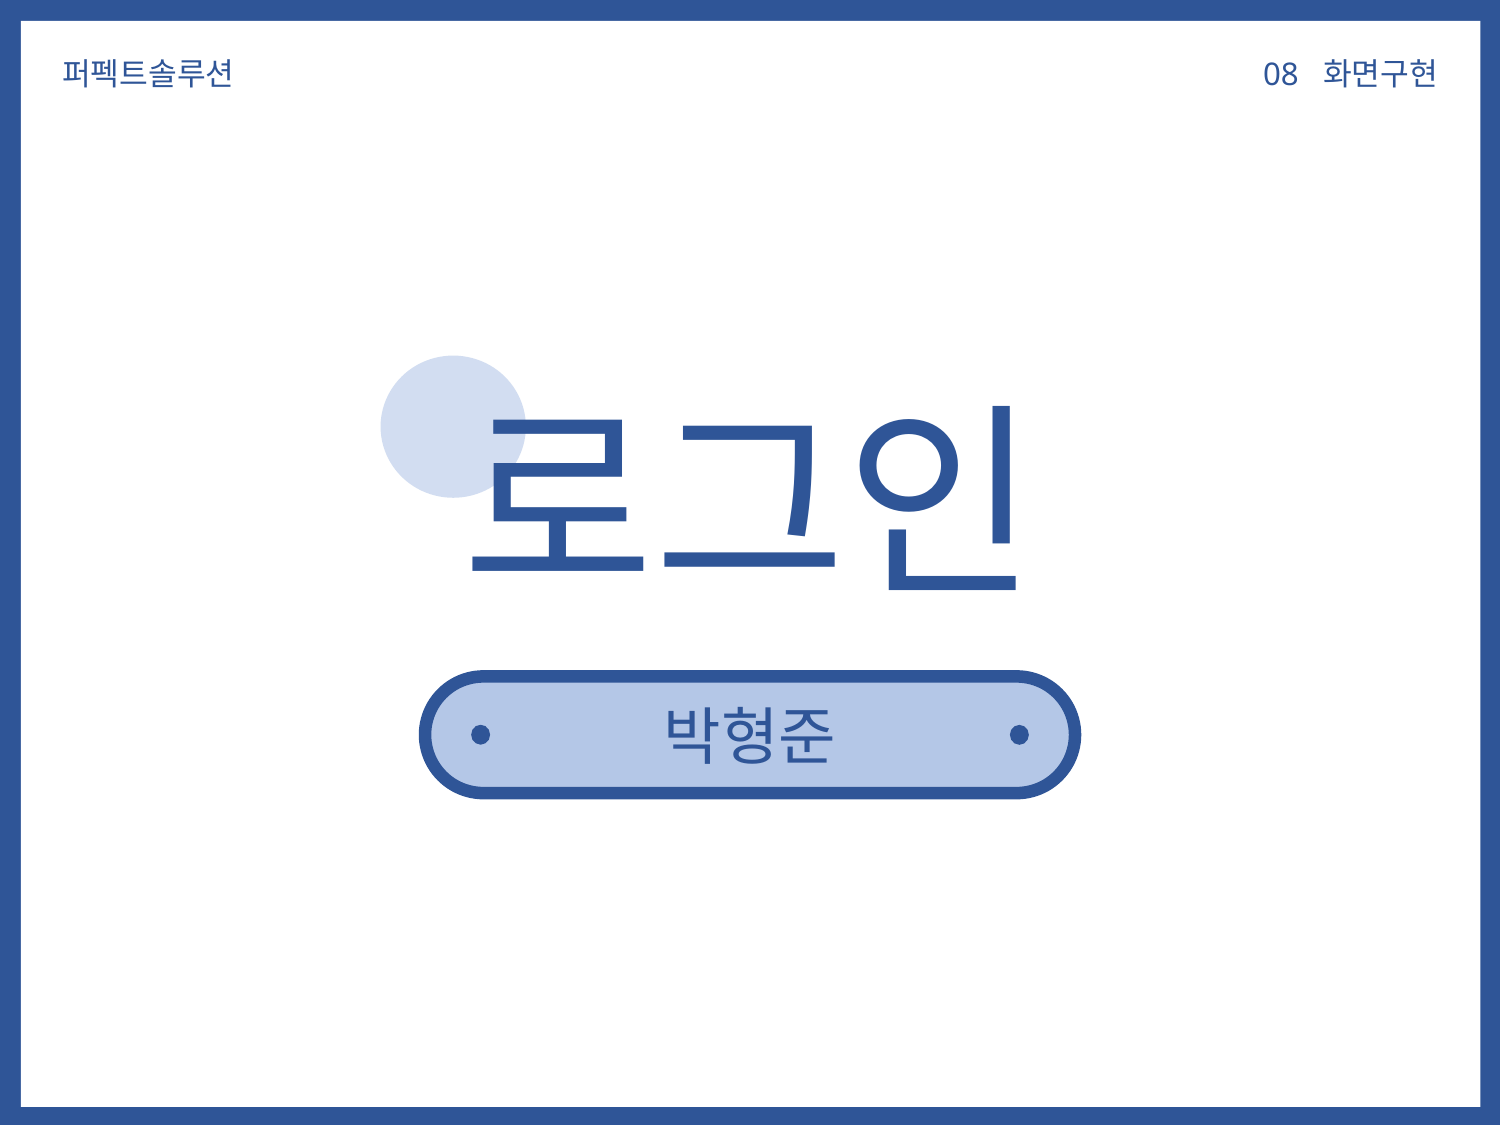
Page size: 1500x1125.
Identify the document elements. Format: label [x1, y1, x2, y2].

text_box [0, 0, 1500, 1125]
